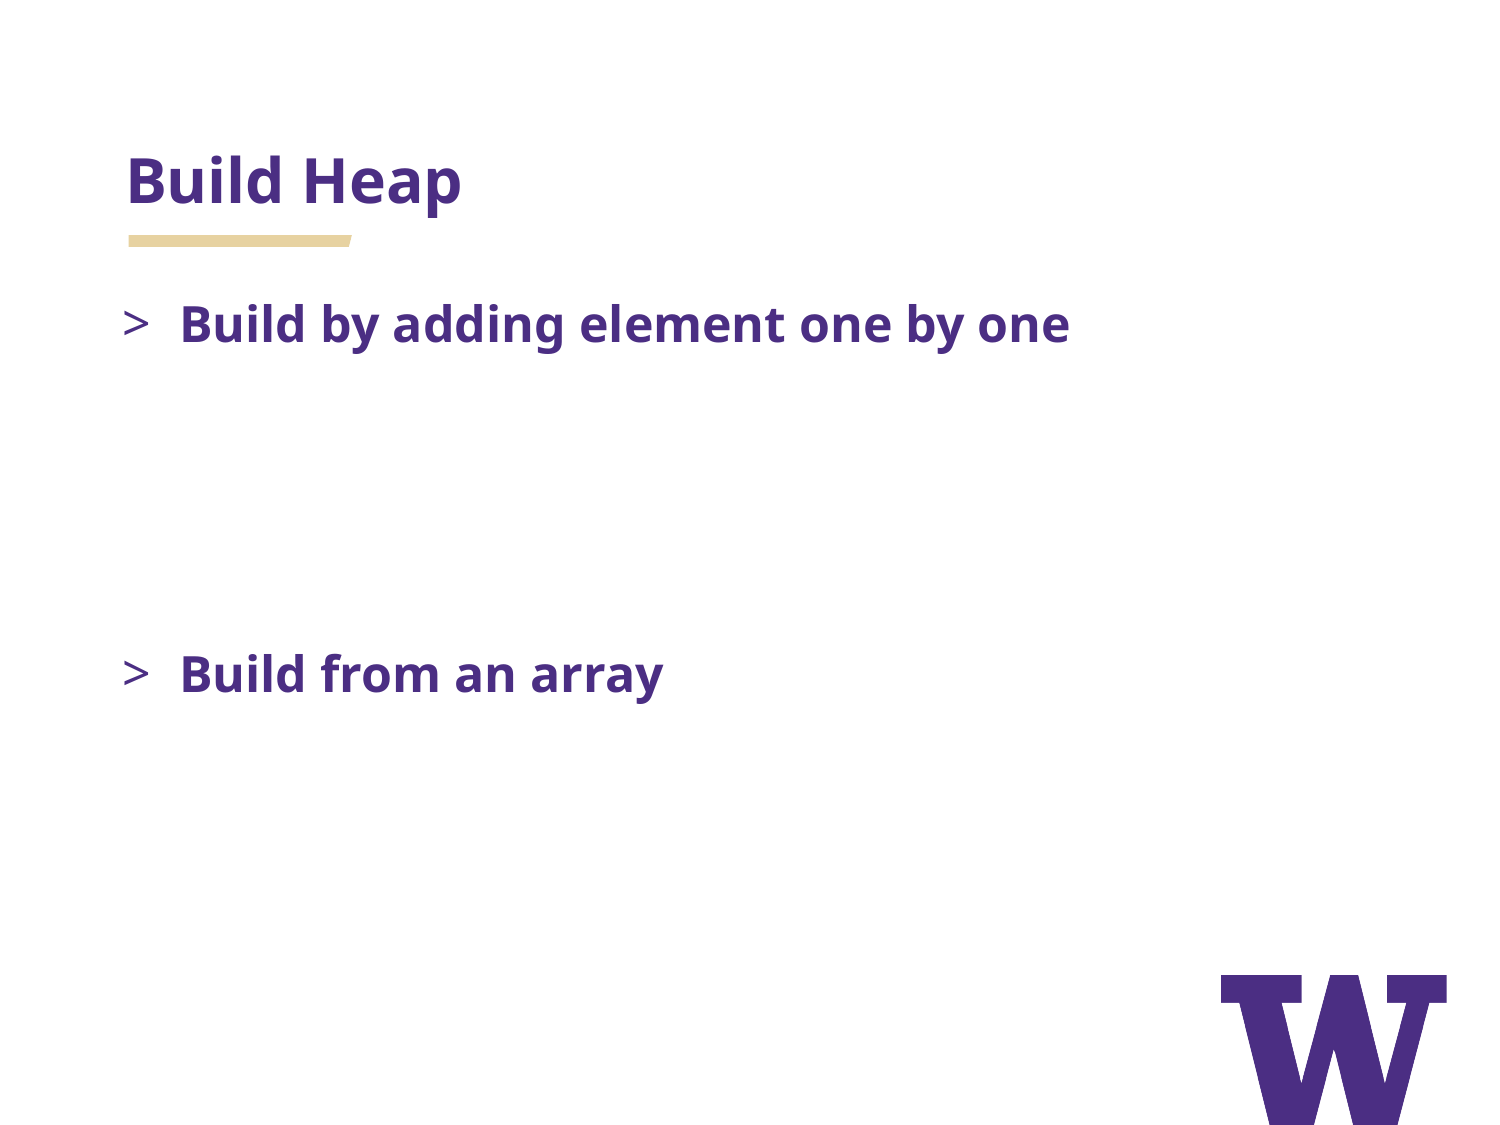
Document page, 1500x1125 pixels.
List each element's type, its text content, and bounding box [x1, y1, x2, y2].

picture [128, 235, 352, 247]
list Build by adding element one by one Build from an array [108, 284, 1453, 944]
picture [1221, 975, 1447, 1125]
title Build Heap [110, 60, 1453, 224]
